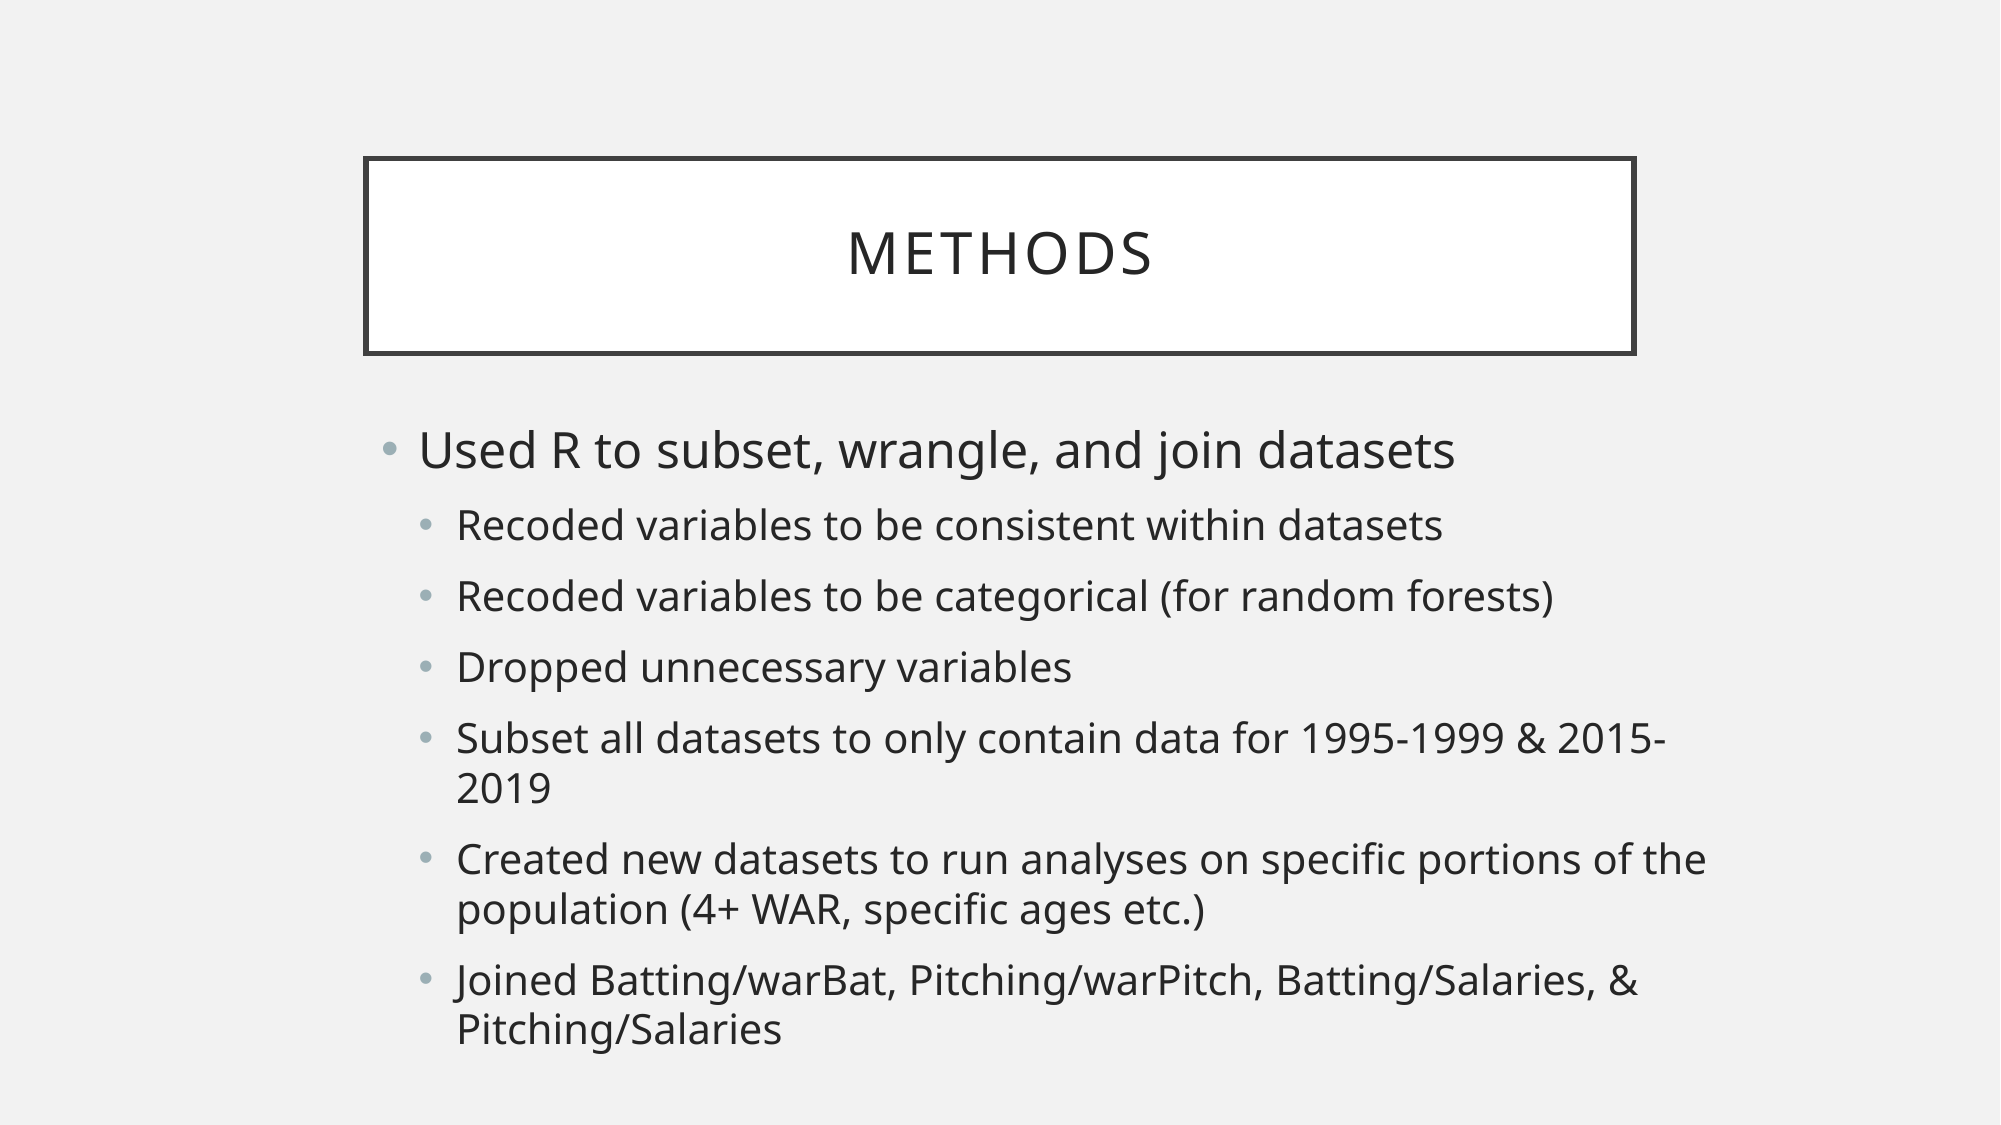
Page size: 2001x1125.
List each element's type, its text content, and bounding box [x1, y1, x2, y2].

list Used R to subset, wrangle, and join datasets Recoded variables to be consistent within datasets Recoded variables to be categorical (for random forests) Dropped unnecessary variables Subset all datasets to only contain data for 1995-1999 & 2015-2019 Created new datasets to run analyses on specific portions of the population (4+ WAR, specific ages etc.) Joined Batting/warBat, Pitching/warPitch, Batting/Salaries, & Pitching/Salaries [366, 410, 1763, 1100]
title Methods [363, 156, 1637, 356]
